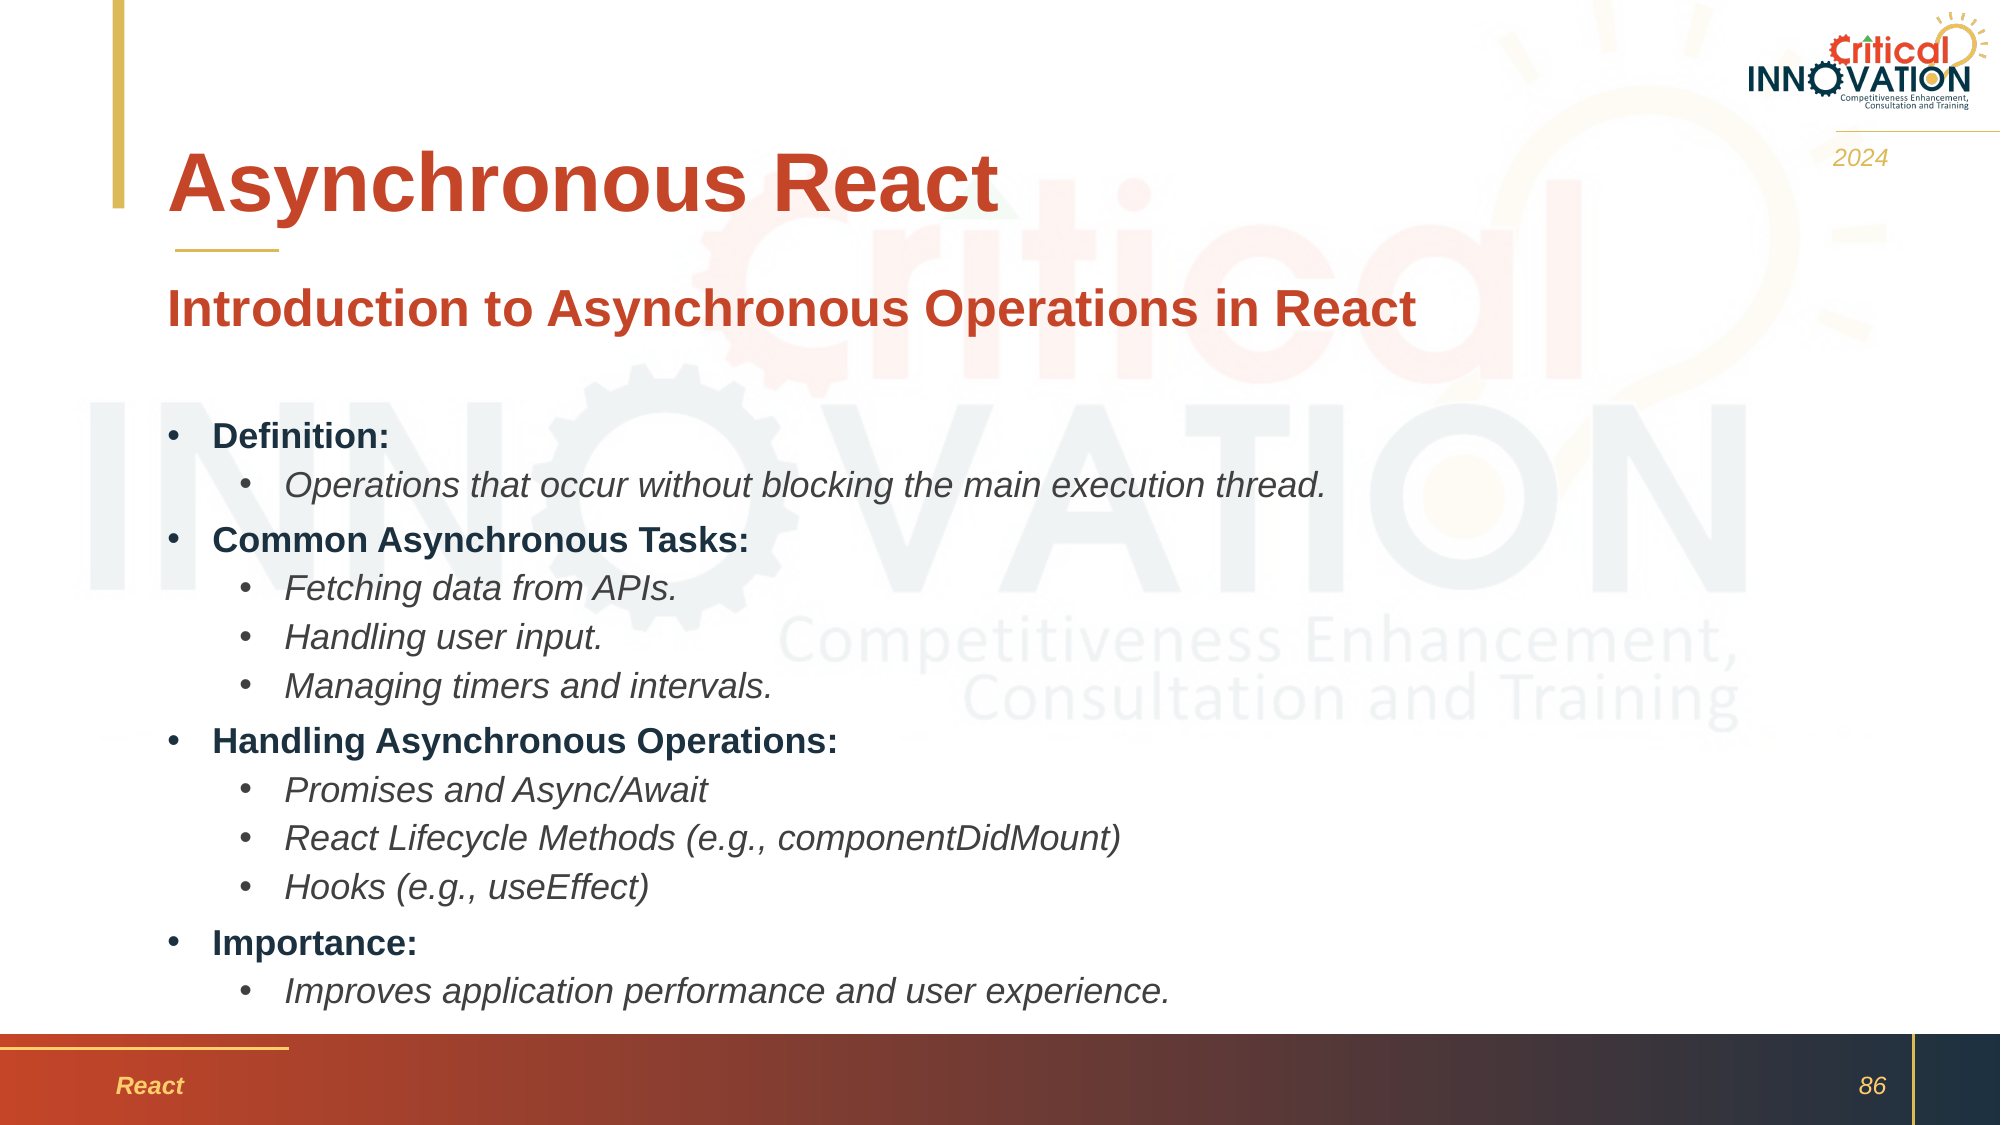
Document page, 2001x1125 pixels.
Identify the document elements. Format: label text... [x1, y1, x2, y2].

title Asynchronous React [152, 75, 1789, 273]
footer React [100, 1054, 636, 1115]
slide_number 86 [1451, 1054, 1902, 1115]
subtitle Introduction to Asynchronous Operations in React [152, 273, 1789, 388]
list 2024 [1818, 137, 1919, 192]
list Definition: Operations that occur without blocking the main execution thread. Common Asynchronous Tasks: Fetching data from APIs. Handling user input. Managing timers and intervals. Handling Asynchronous Operations: Promises and Async/Await React Lifecycle Methods (e.g., componentDidMount) Hooks (e.g., useEffect) Importance: Improves application performance and user experience. [152, 405, 1878, 1019]
picture [1749, 12, 1988, 110]
